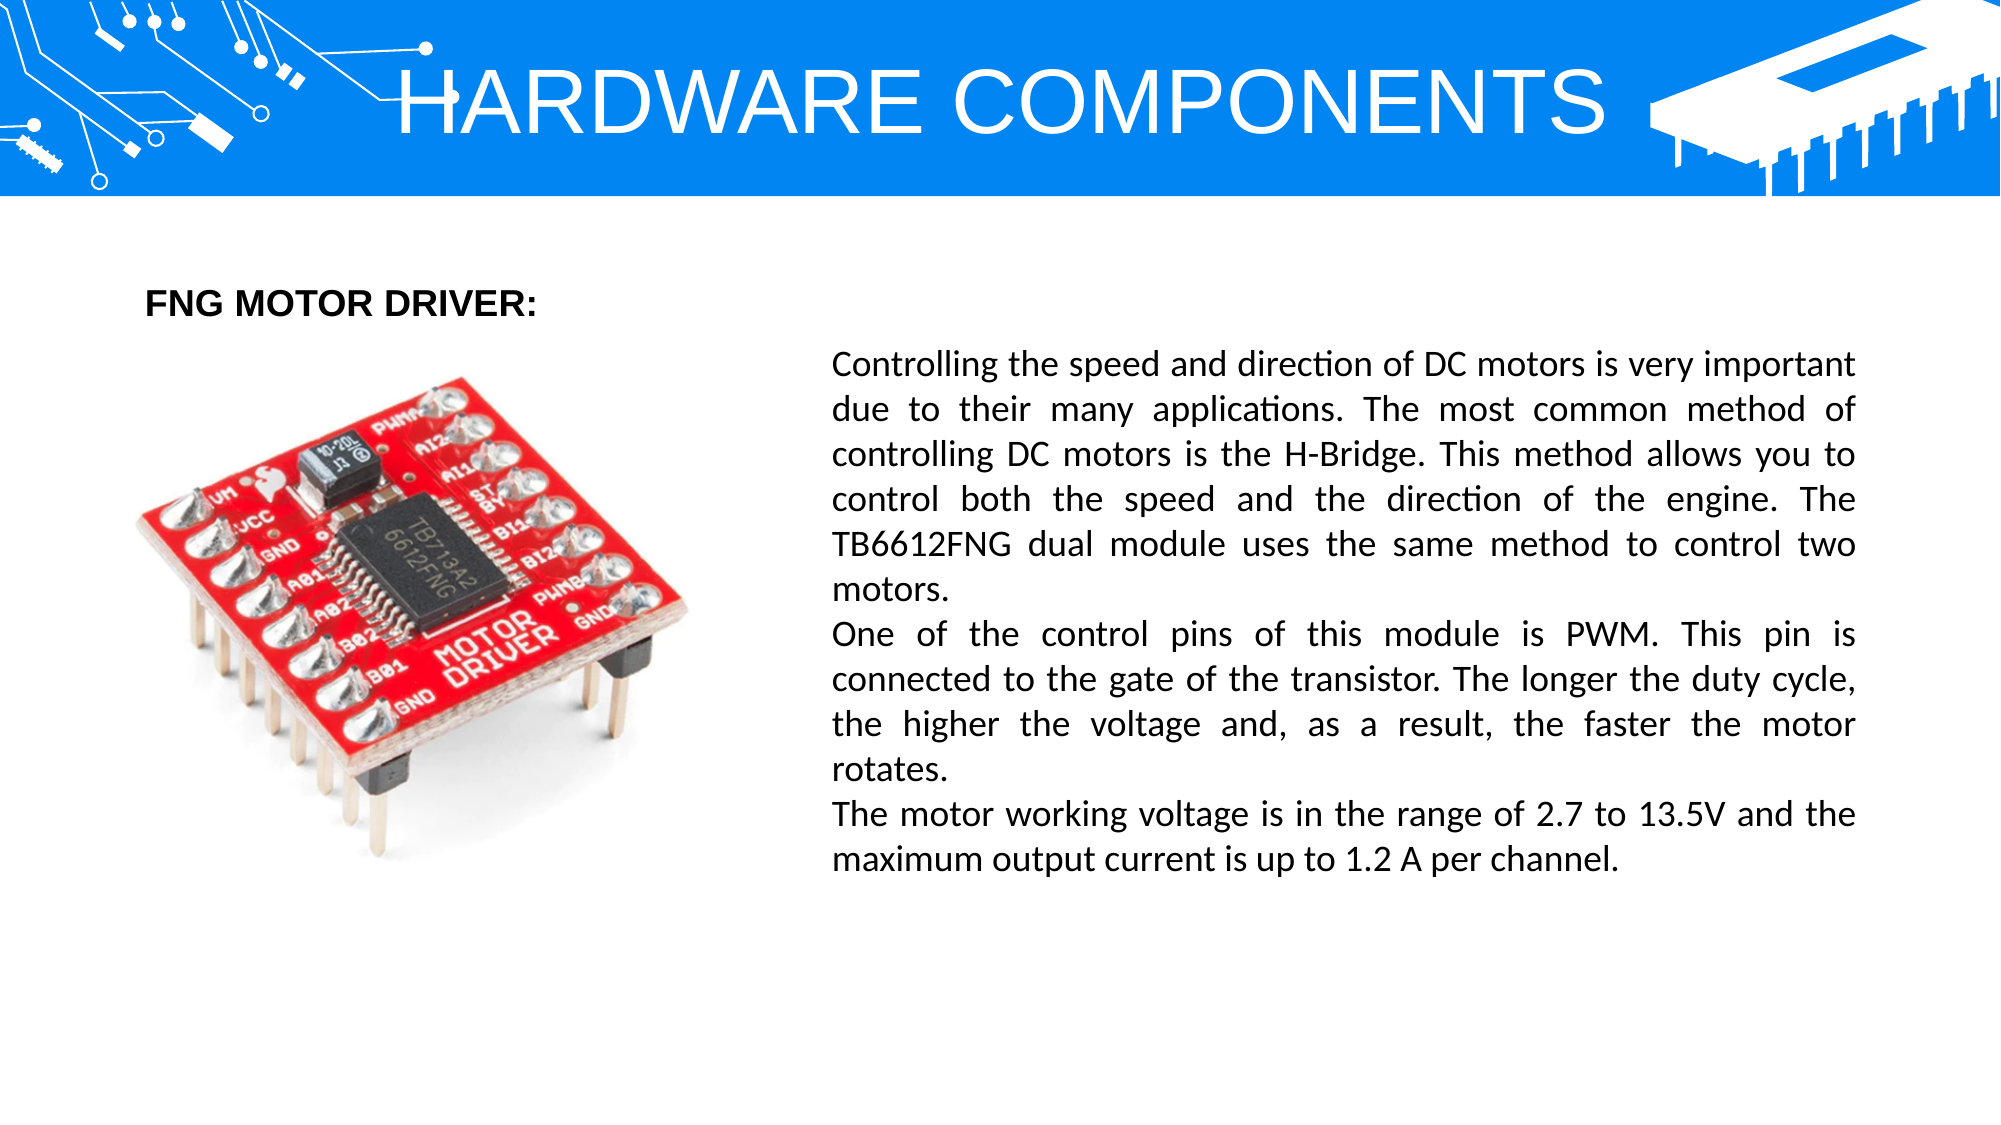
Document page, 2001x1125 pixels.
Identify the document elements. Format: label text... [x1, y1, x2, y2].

text_box Controlling the speed and direction of DC motors is very important due to their many applications. The most common method of controlling DC motors is the H-Bridge. This method allows you to control both the speed and the direction of the engine. The TB6612FNG dual module uses the same method to control two motors. One of the control pins of this module is PWM. This pin is connected to the gate of the transistor. The longer the duty cycle, the higher the voltage and, as a result, the faster the motor rotates. The motor working voltage is in the range of 2.7 to 13.5V and the maximum output current is up to 1.2 A per channel. [817, 331, 1873, 887]
text_box FNG MOTOR DRIVER: [130, 271, 554, 306]
list HARDWARE COMPONENTS [53, 44, 1952, 164]
picture [97, 306, 729, 938]
